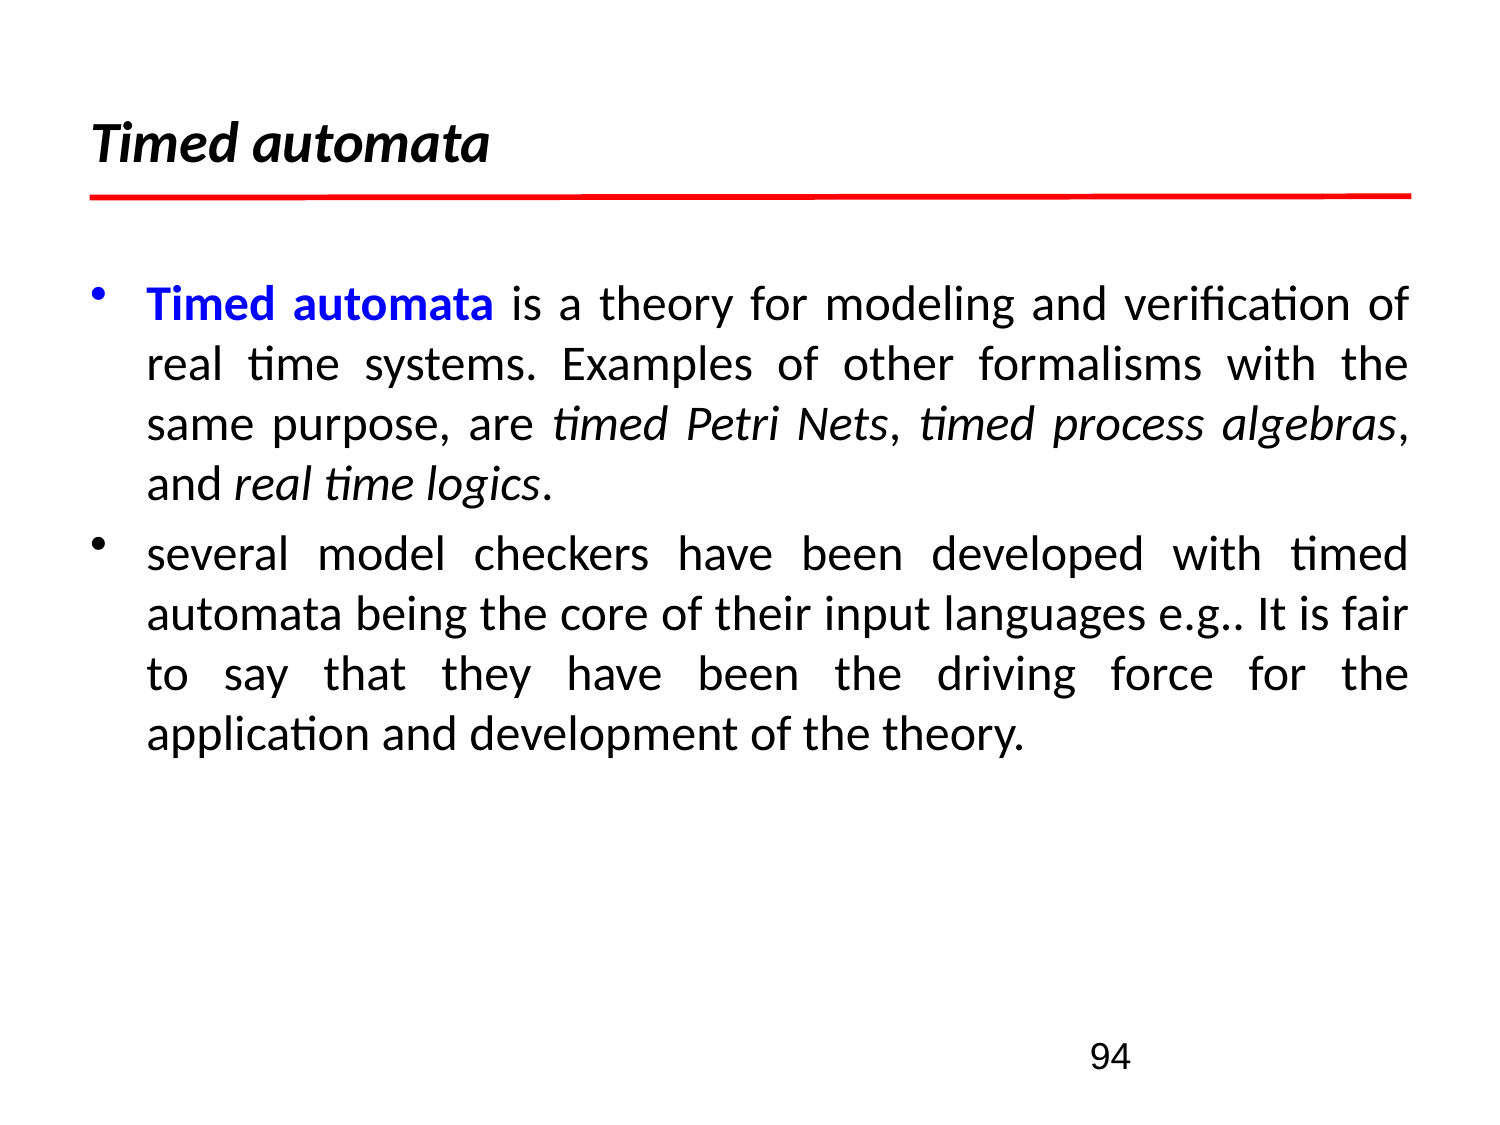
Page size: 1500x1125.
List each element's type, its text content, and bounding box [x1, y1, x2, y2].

slide_number 94 [1074, 1024, 1426, 1103]
list Timed automata is a theory for modeling and verification of real time systems. Examples of other formalisms with the same purpose, are timed Petri Nets, timed process algebras, and real time logics. several model checkers have been developed with timed automata being the core of their input languages e.g.. It is fair to say that they have been the driving force for the application and development of the theory. [75, 262, 1425, 1005]
title Timed automata [75, 45, 1425, 233]
